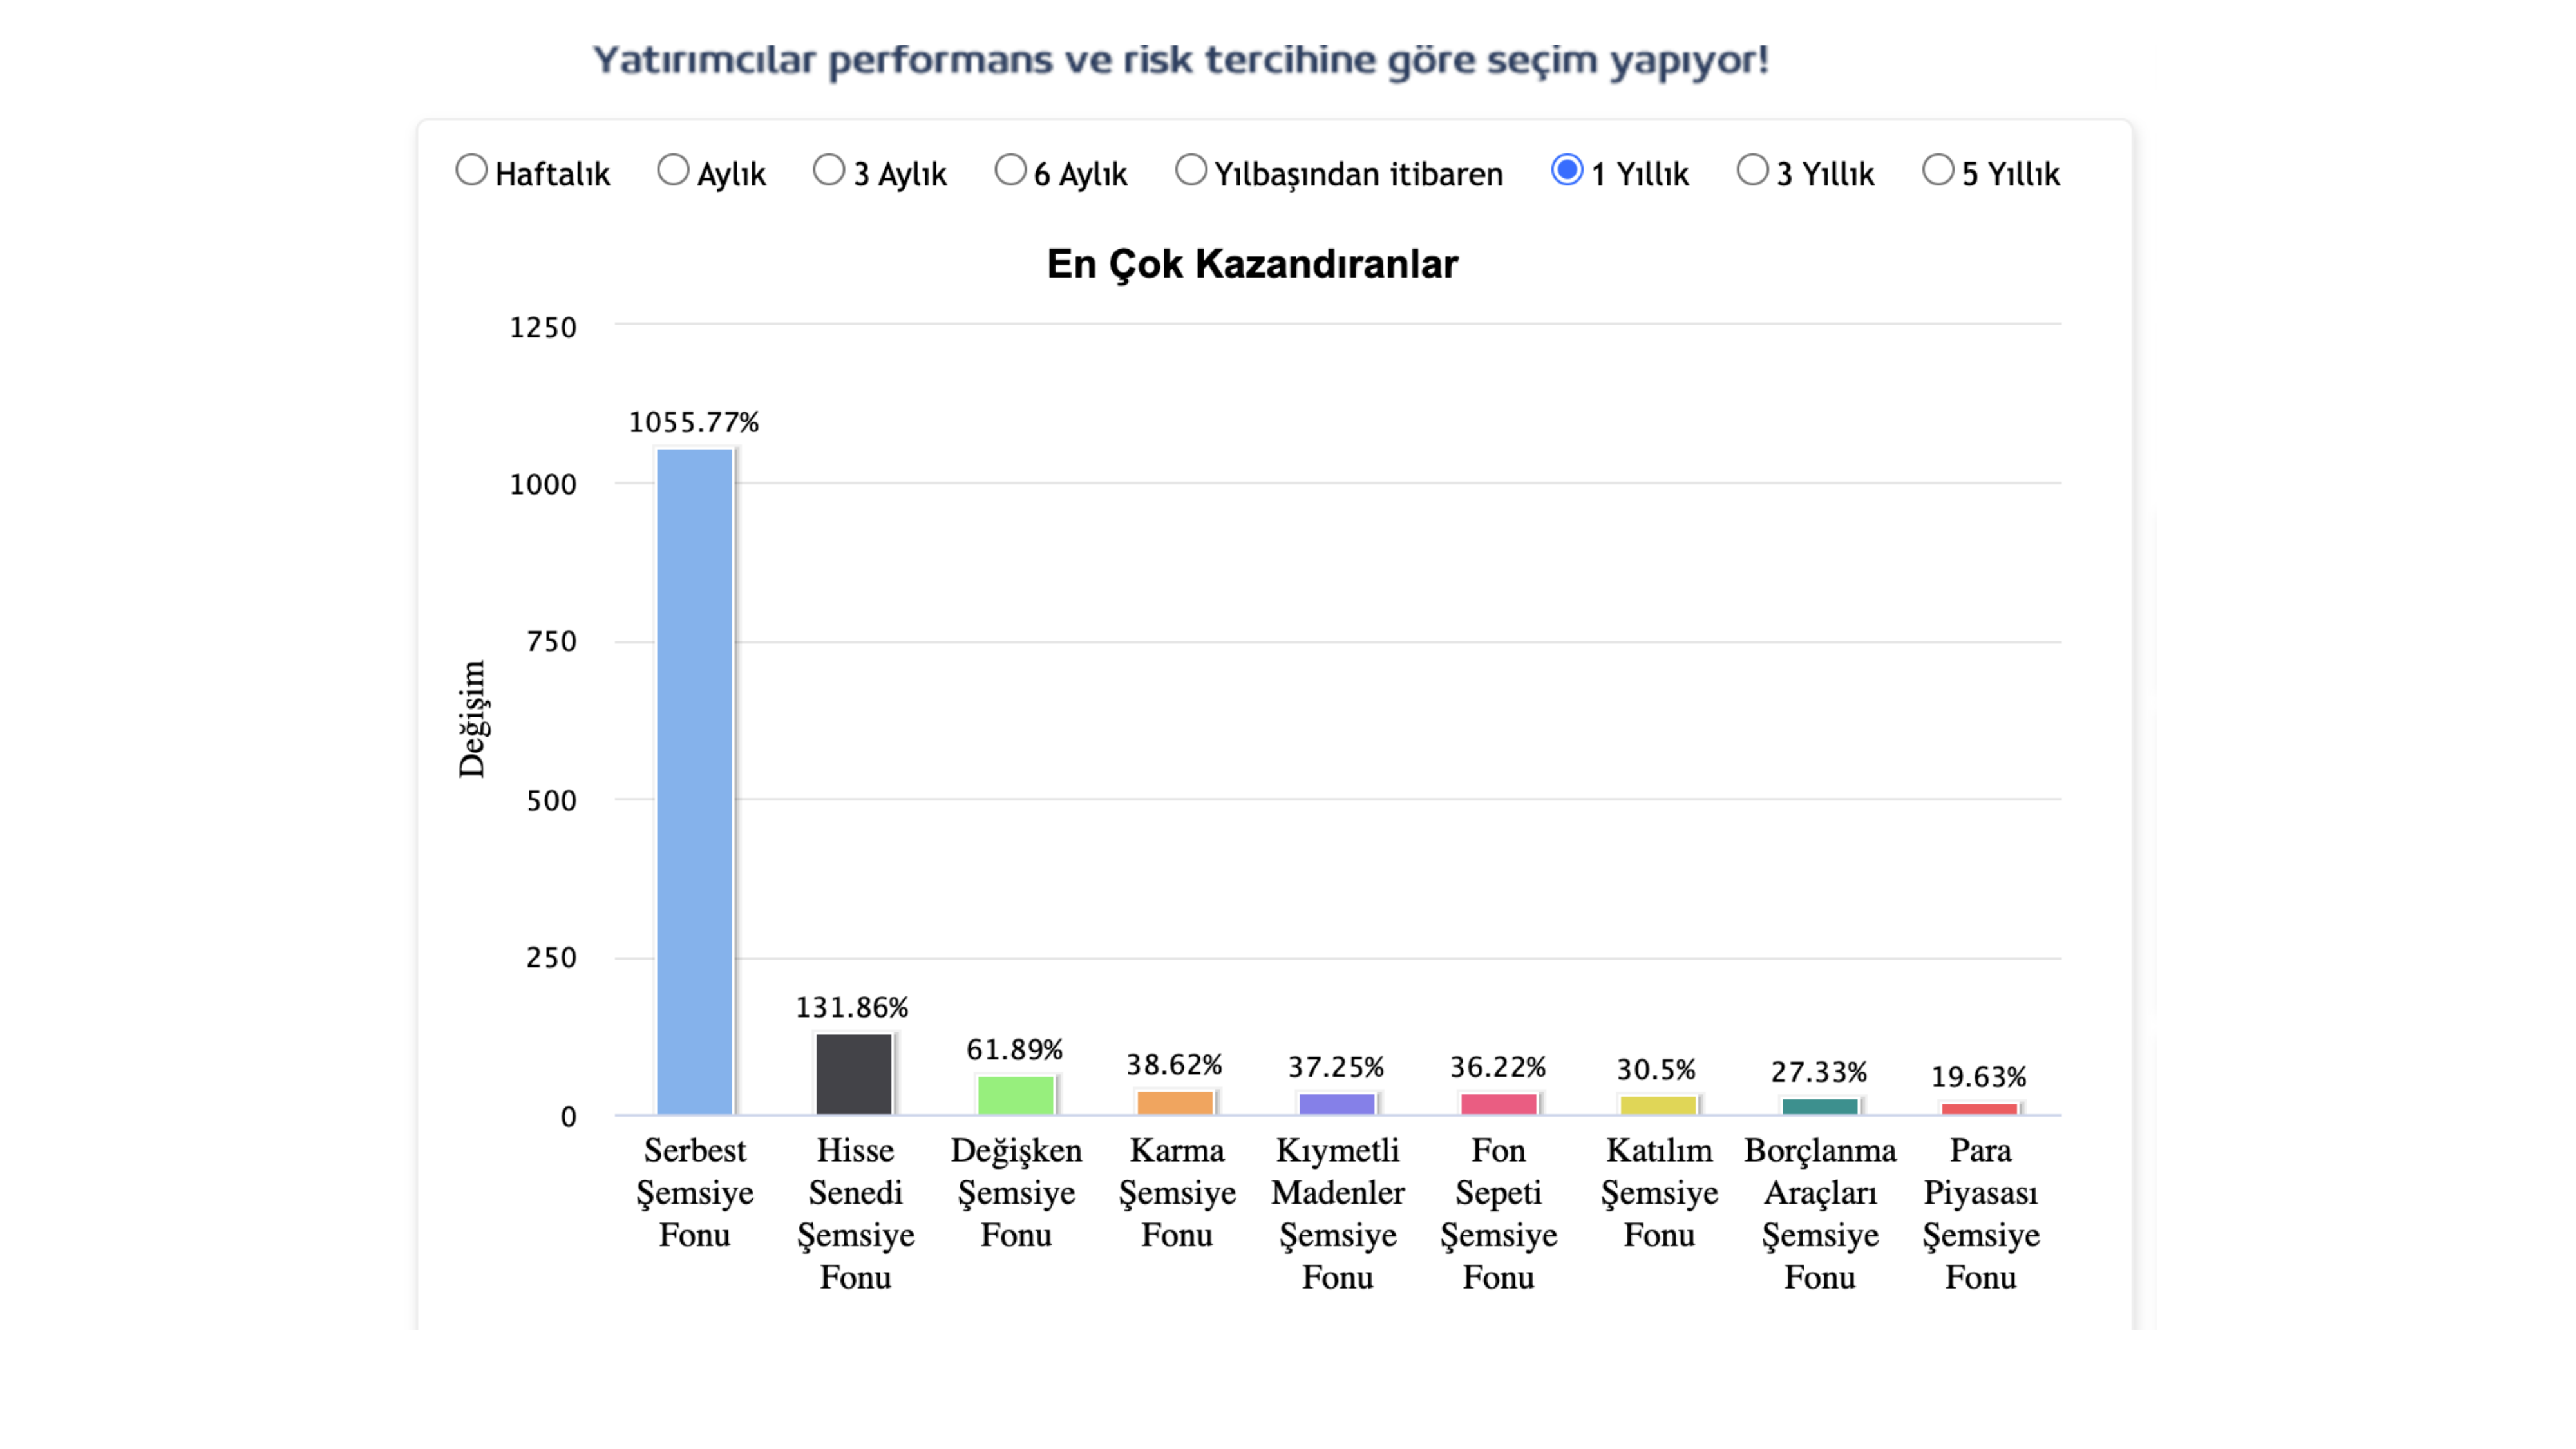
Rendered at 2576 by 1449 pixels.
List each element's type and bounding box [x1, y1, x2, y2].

picture [341, 44, 2157, 1330]
